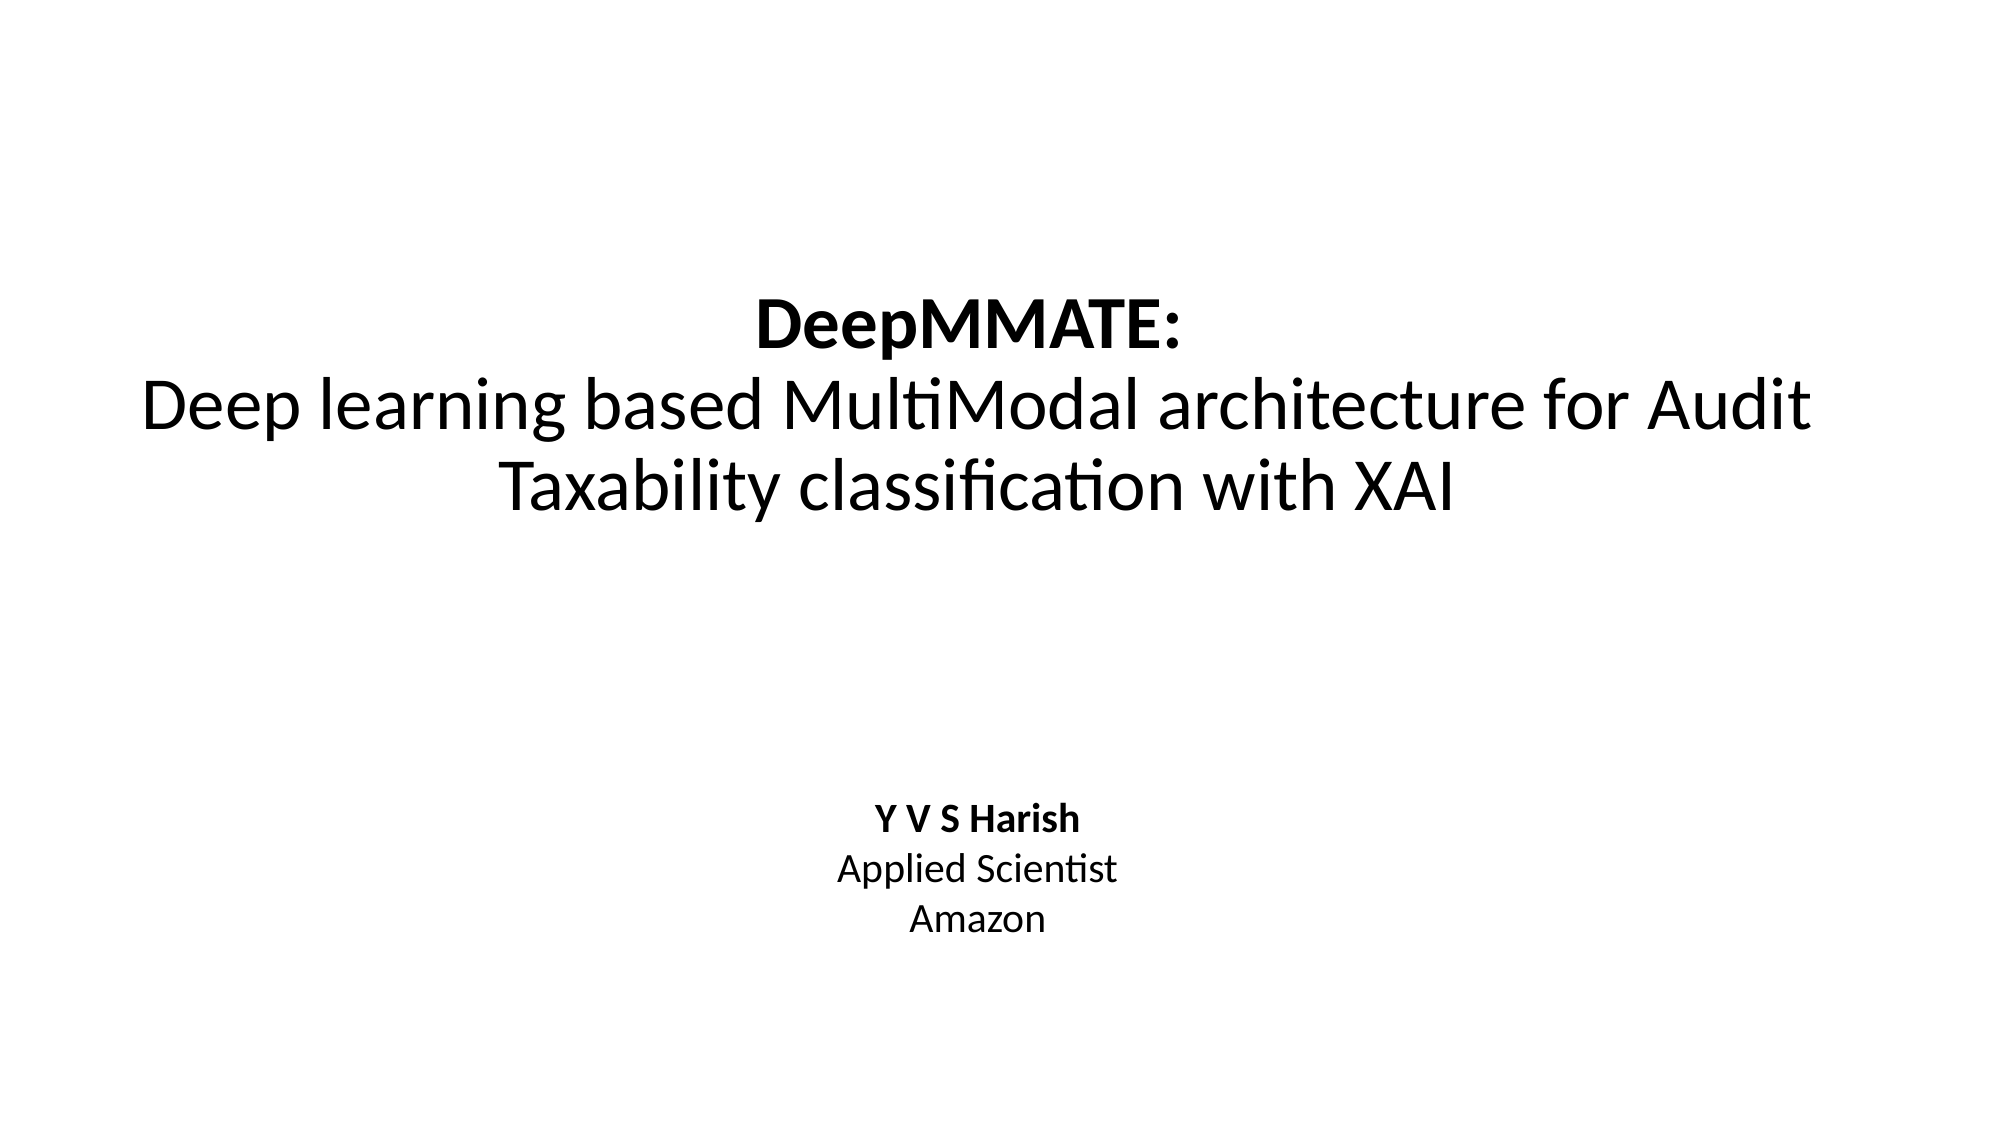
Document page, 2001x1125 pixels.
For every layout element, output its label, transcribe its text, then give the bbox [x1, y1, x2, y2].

title DeepMMATE: Deep learning based MultiModal architecture for Audit Taxability classification with XAI [115, 296, 1841, 515]
text_box Y V S Harish Applied Scientist Amazon [589, 783, 1367, 949]
